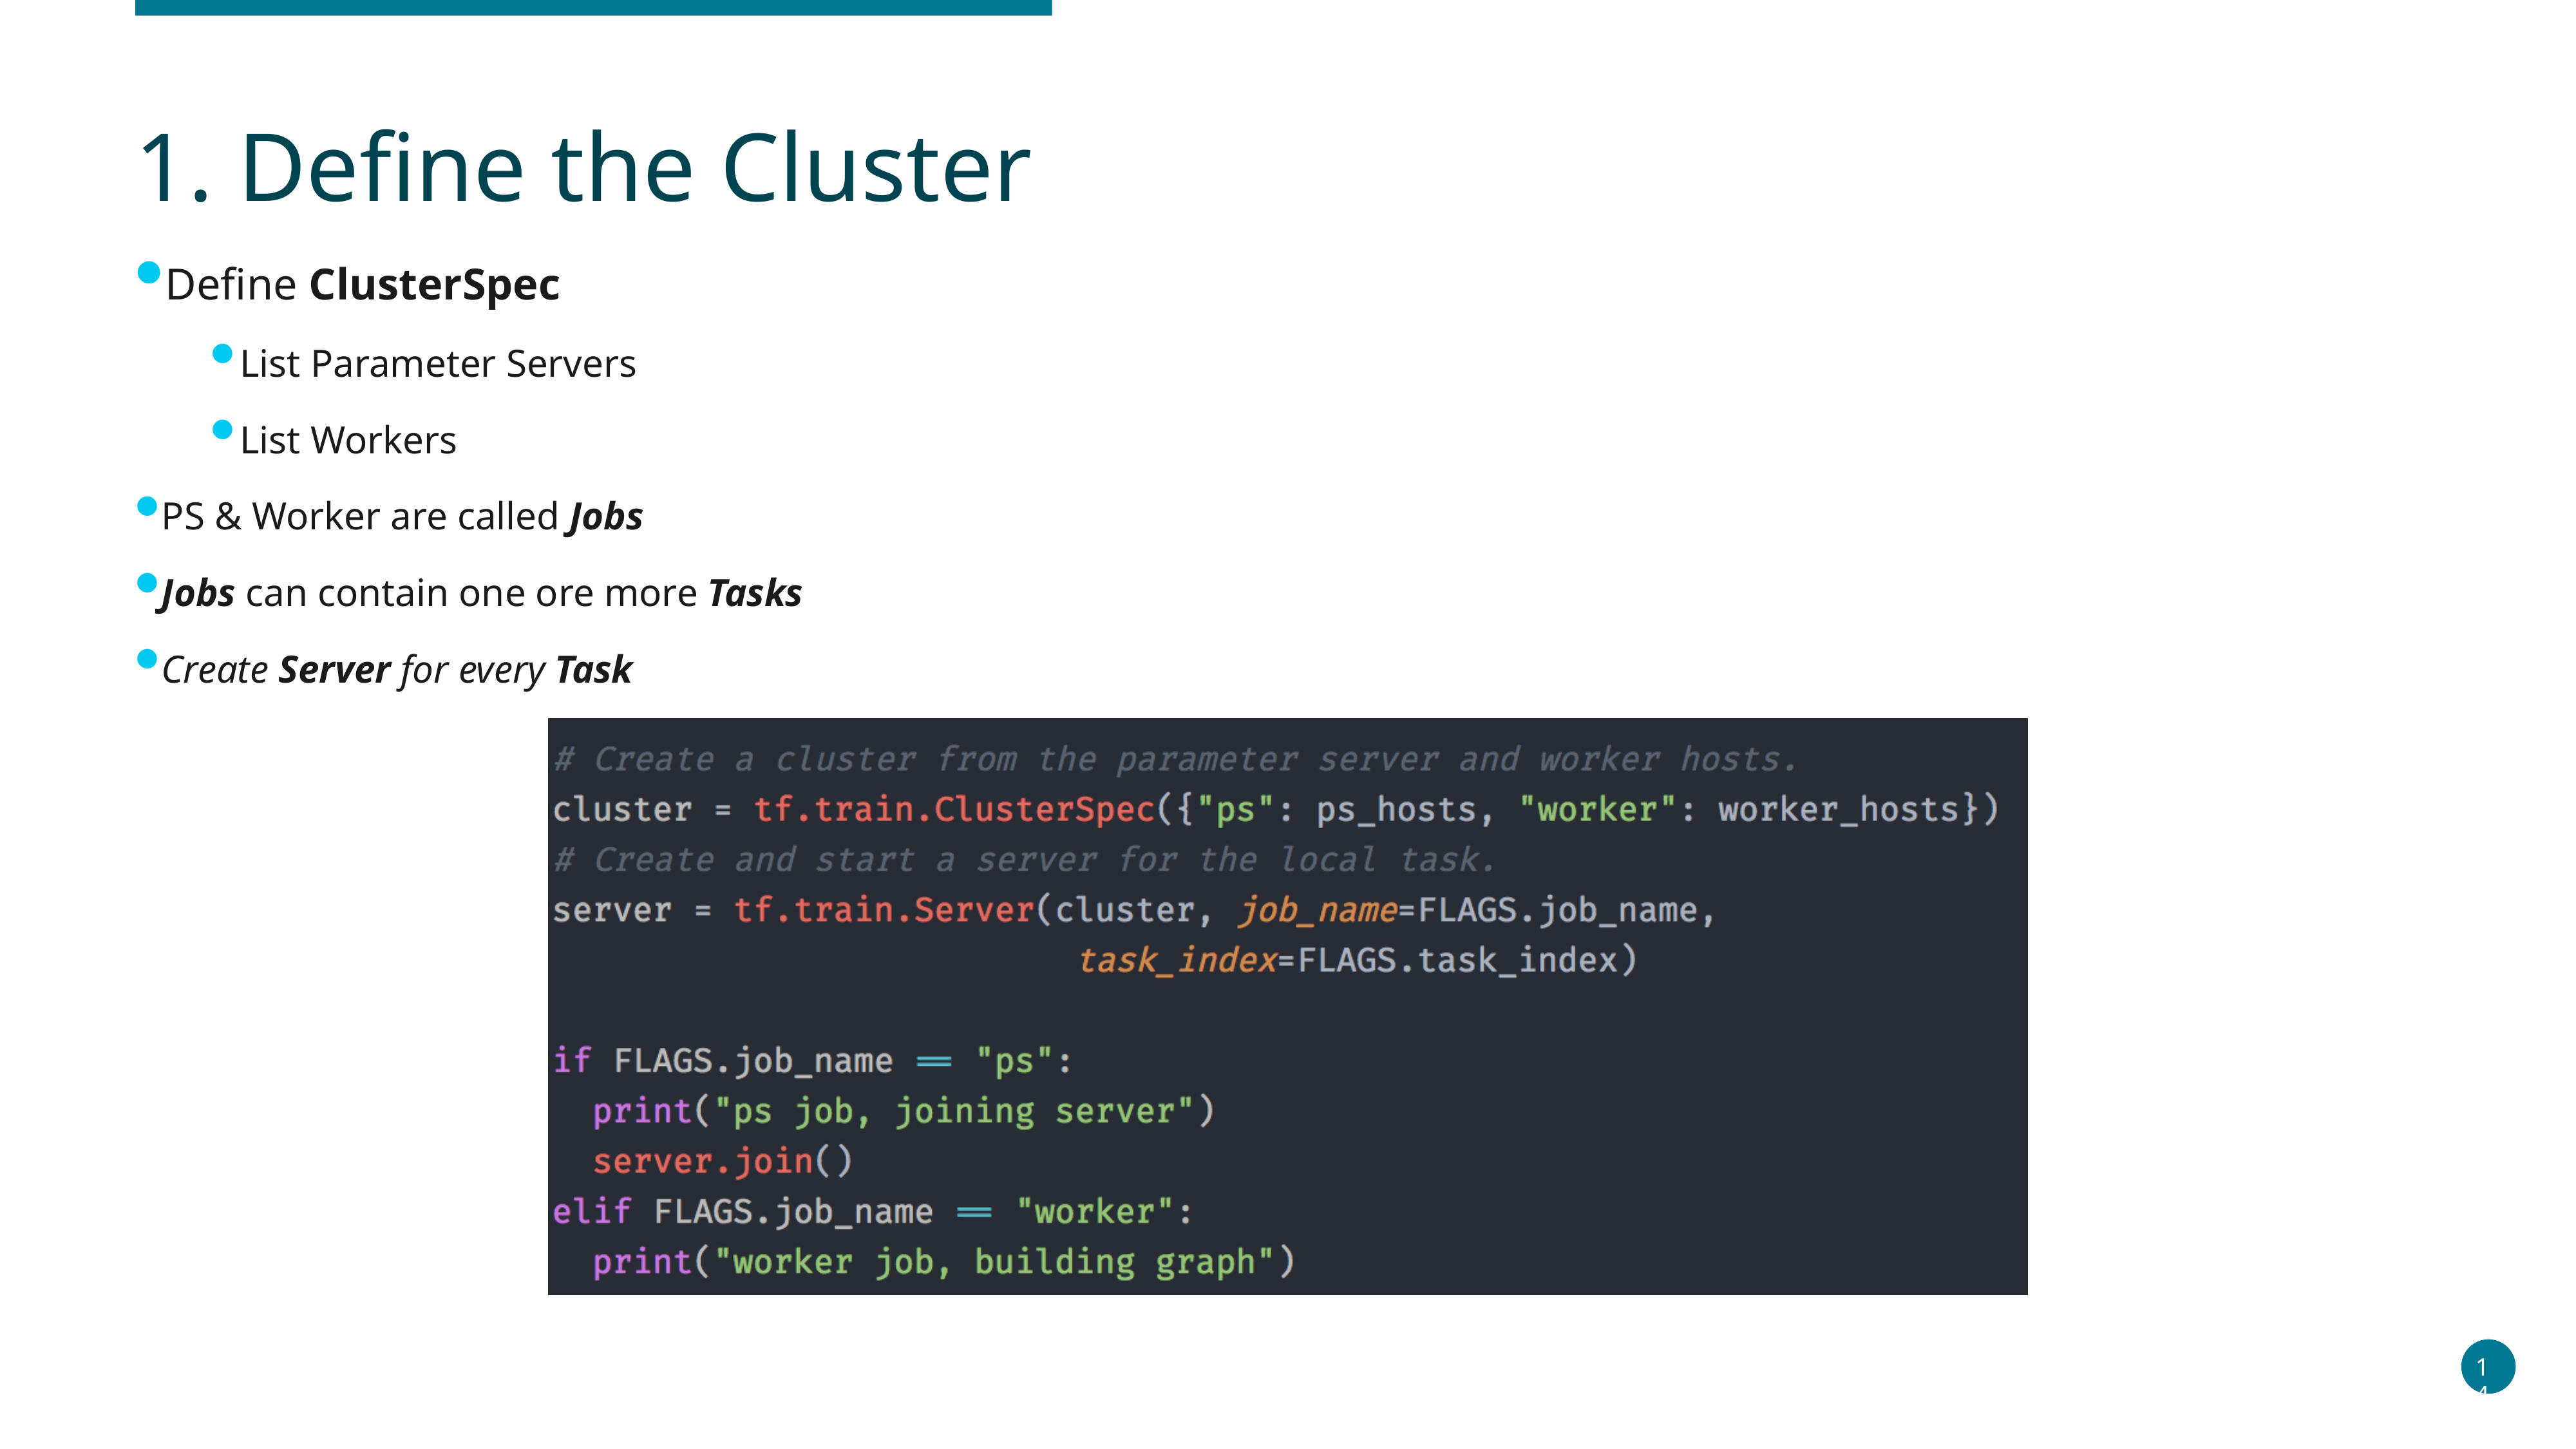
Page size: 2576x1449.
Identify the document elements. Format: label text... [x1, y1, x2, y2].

title 1. Define the Cluster [134, 107, 2442, 223]
picture [548, 717, 2028, 1296]
list Define ClusterSpec List Parameter Servers List Workers PS & Worker are called Jobs Jobs can contain one ore more Tasks Create Server for every Task [134, 251, 2442, 1286]
slide_number 14 [2475, 1351, 2503, 1382]
